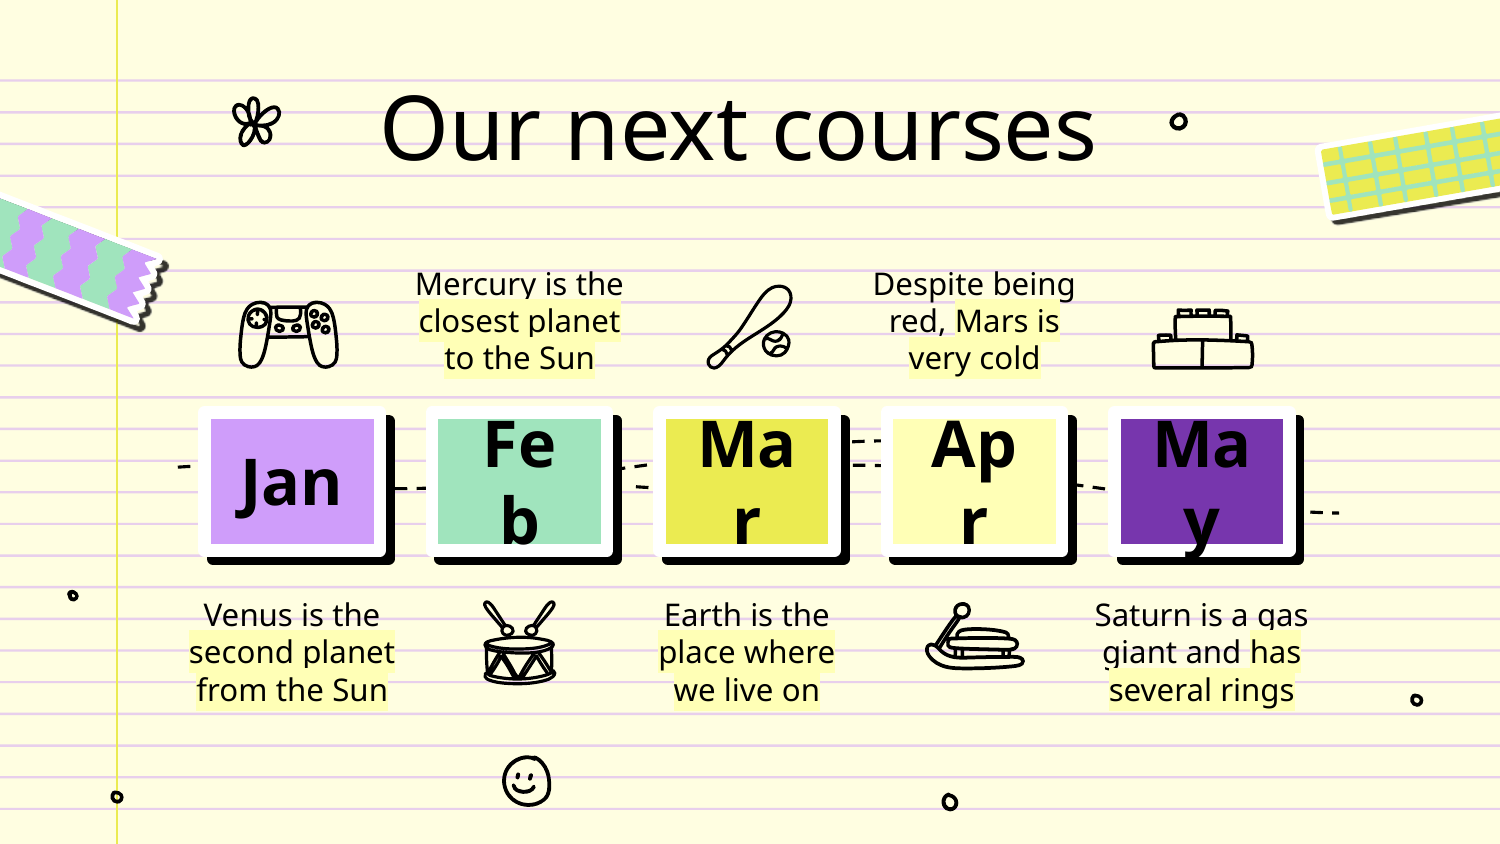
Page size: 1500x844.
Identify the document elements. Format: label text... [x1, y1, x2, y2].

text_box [238, 301, 339, 369]
text_box Earth is the place where we live on [623, 622, 871, 700]
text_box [204, 339, 1290, 615]
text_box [483, 600, 556, 685]
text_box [706, 285, 793, 370]
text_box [1312, 84, 1500, 236]
text_box Despite being red, Mars is very cold [850, 269, 1099, 338]
text_box Mercury is the closest planet to the Sun [395, 269, 644, 338]
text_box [1294, 420, 1299, 560]
text_box [1174, 309, 1232, 338]
text_box Saturn is a gas giant and has several rings [1078, 602, 1326, 700]
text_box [0, 198, 163, 288]
text_box [1157, 334, 1172, 338]
text_box [1235, 333, 1249, 338]
text_box [925, 622, 1025, 670]
title Our next courses [116, 88, 1308, 162]
text_box Venus is the second planet from the Sun [168, 602, 416, 700]
